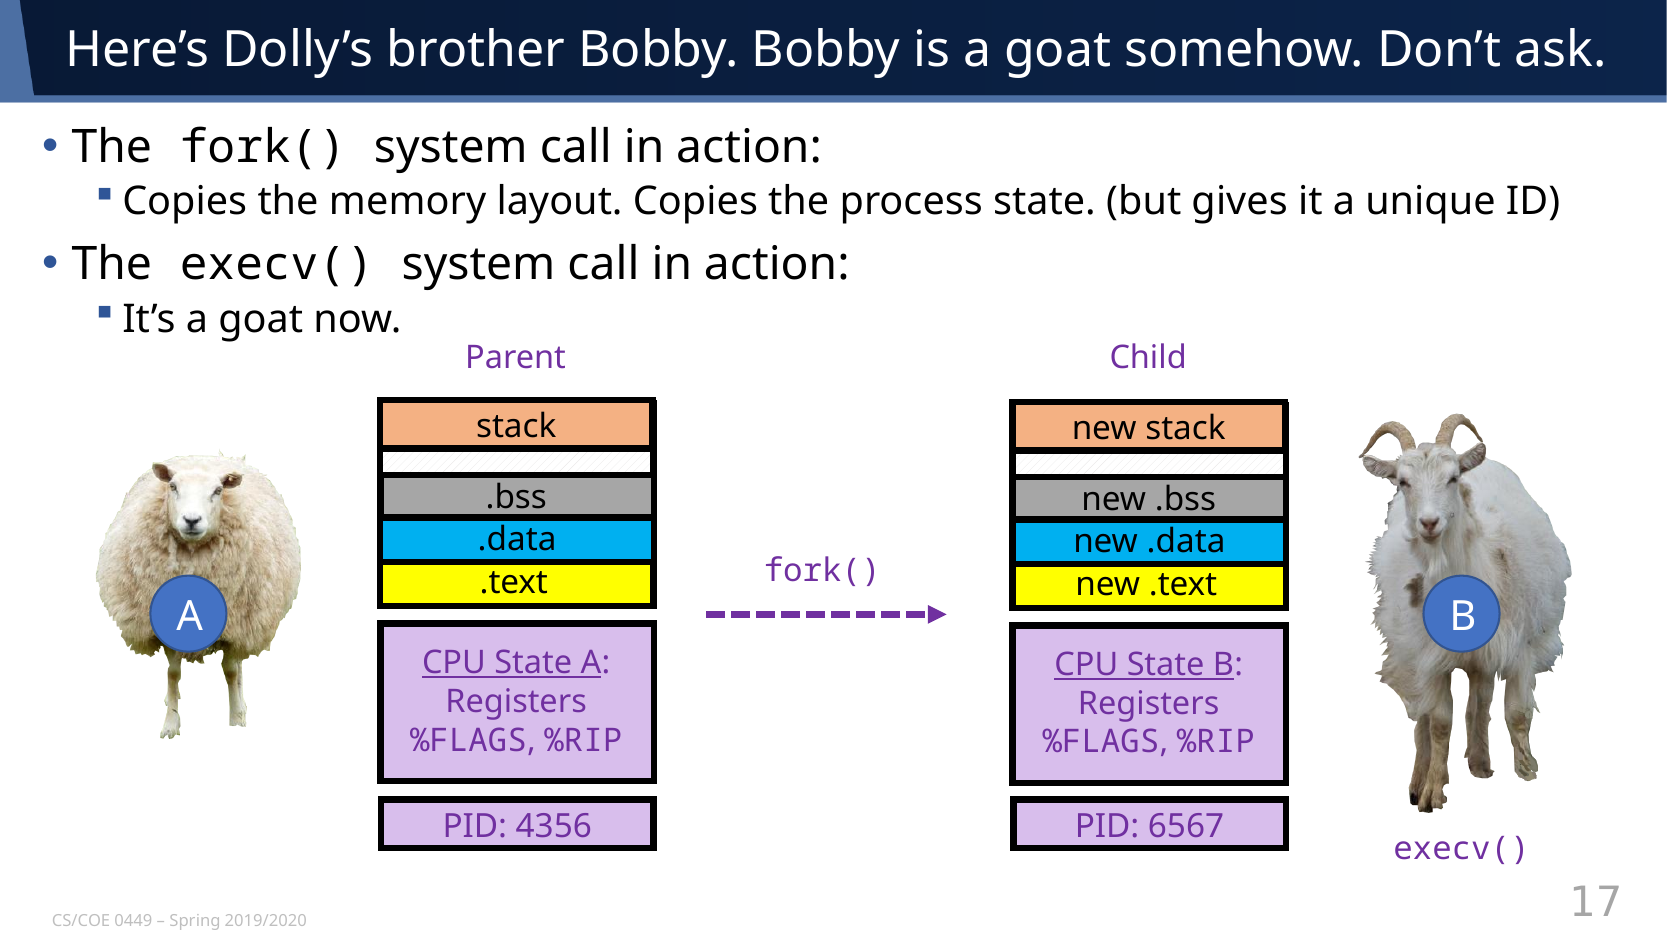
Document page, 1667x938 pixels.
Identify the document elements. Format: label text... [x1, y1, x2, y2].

picture [0, 0, 1667, 938]
text_box fork() [691, 541, 954, 596]
footer CS/COE 0449 – Spring 2019/2020 [0, 906, 360, 937]
text_box execv() [1330, 819, 1593, 873]
text_box [1309, 355, 1624, 865]
title Here’s Dolly’s brother Bobby. Bobby is a goat somehow. Don’t ask. [50, 3, 1667, 97]
text_box Parent [384, 329, 647, 383]
text_box PID: 6567 [1013, 799, 1287, 849]
text_box Child [1017, 329, 1280, 383]
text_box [1010, 398, 1287, 783]
text_box PID: 4356 [380, 799, 654, 849]
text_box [377, 396, 654, 782]
list The fork() system call in action: Copies the memory layout. Copies the process state. (but gives it a unique ID) The execv() system call in action: It’s a goat now. [27, 114, 1623, 381]
